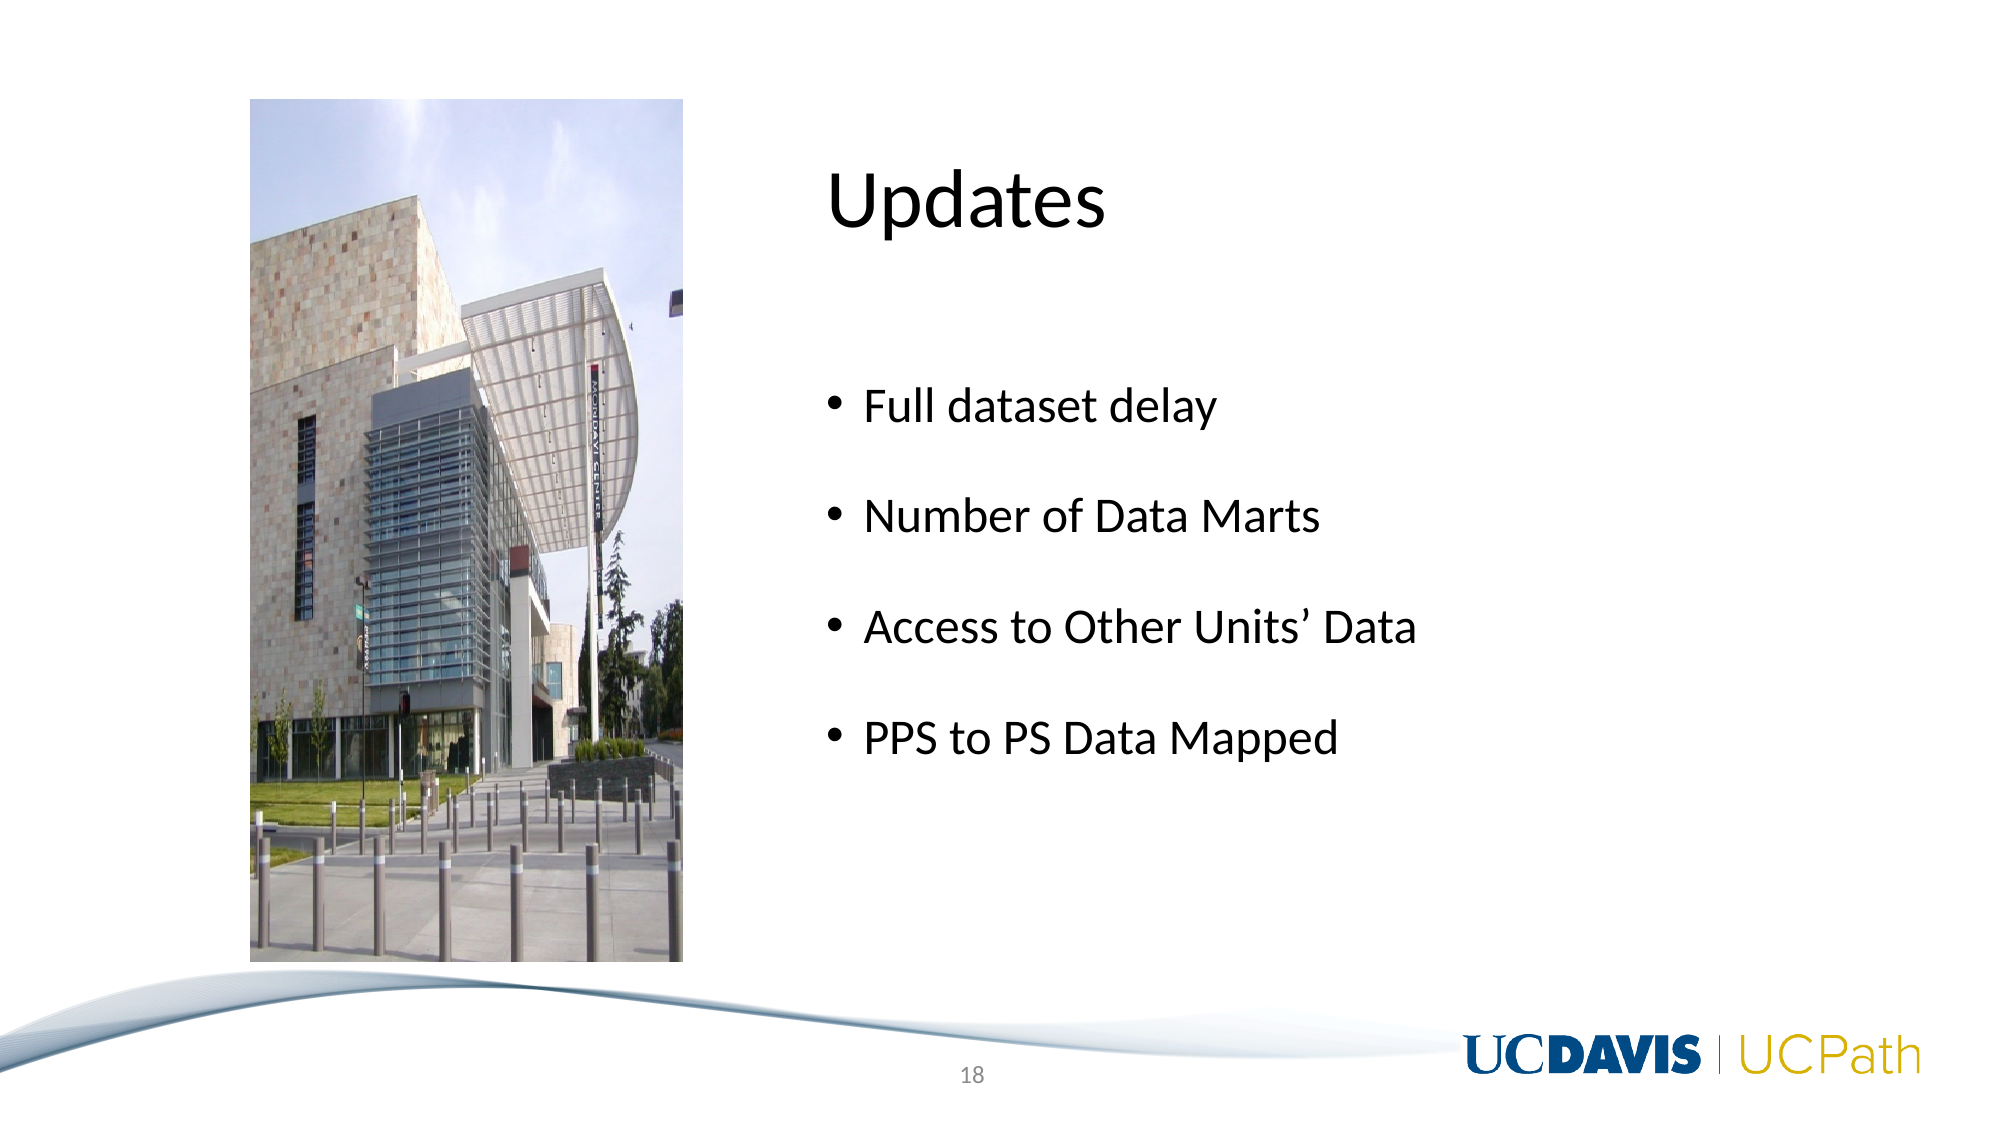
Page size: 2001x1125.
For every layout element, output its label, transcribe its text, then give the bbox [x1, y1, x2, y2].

picture [0, 0, 1920, 1125]
title Updates [810, 147, 1611, 254]
list Full dataset delay Number of Data Marts Access to Other Units’ Data PPS to PS Data Mapped [810, 334, 1683, 777]
slide_number 18 [744, 1044, 1000, 1104]
